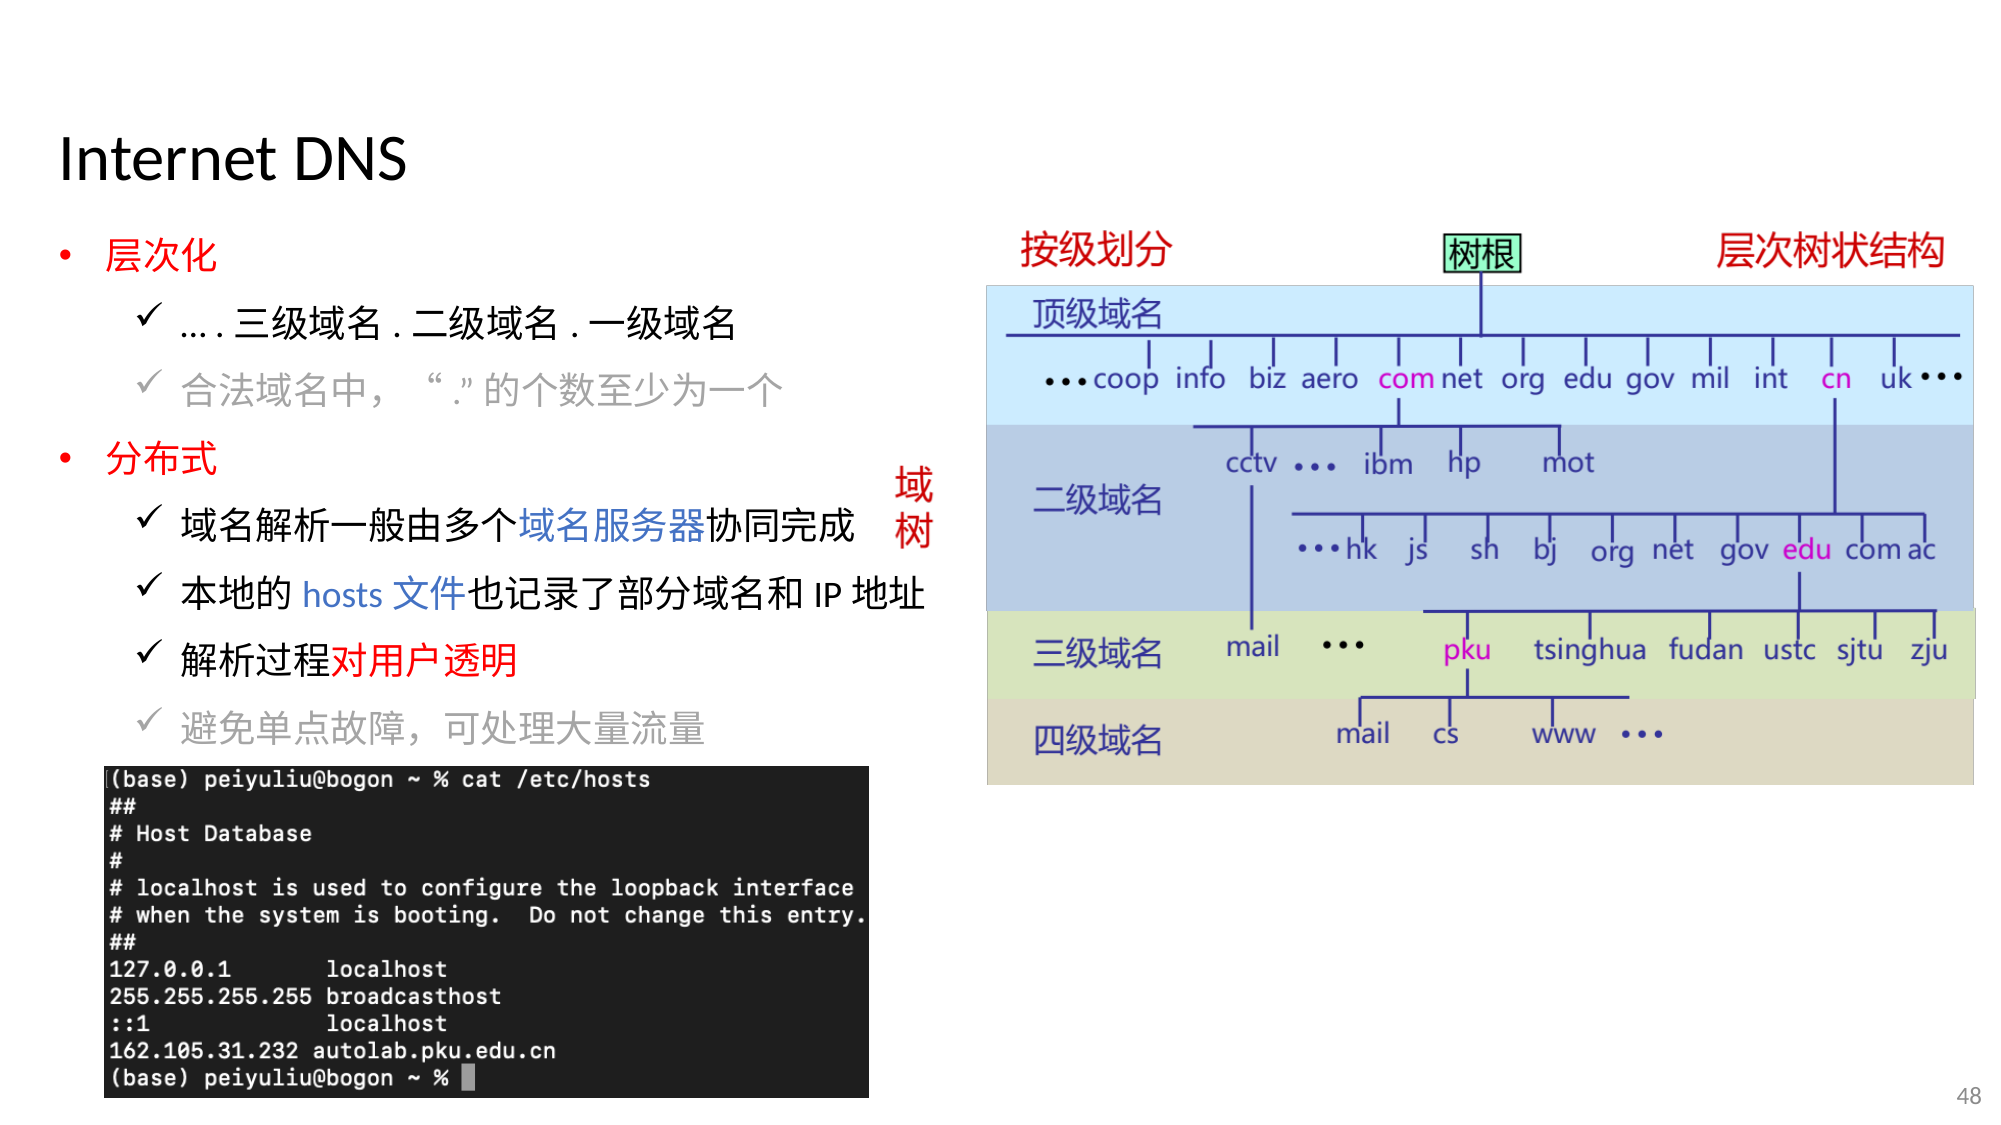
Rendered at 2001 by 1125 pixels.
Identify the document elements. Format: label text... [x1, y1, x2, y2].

slide_number 48 [1547, 1065, 1998, 1125]
picture [871, 213, 2000, 785]
text_box 层次化 … .三级域名.二级域名.一级域名 合法域名中，“.”的个数至少为一个 分布式 域名解析一般由多个域名服务器协同完成 本地的hosts文件也记录了部分域名和IP地址 解析过程对用户透明 避免单点故障，可处理大量流量 [43, 202, 2000, 757]
picture [104, 766, 869, 1098]
text_box Internet DNS [43, 106, 1365, 201]
